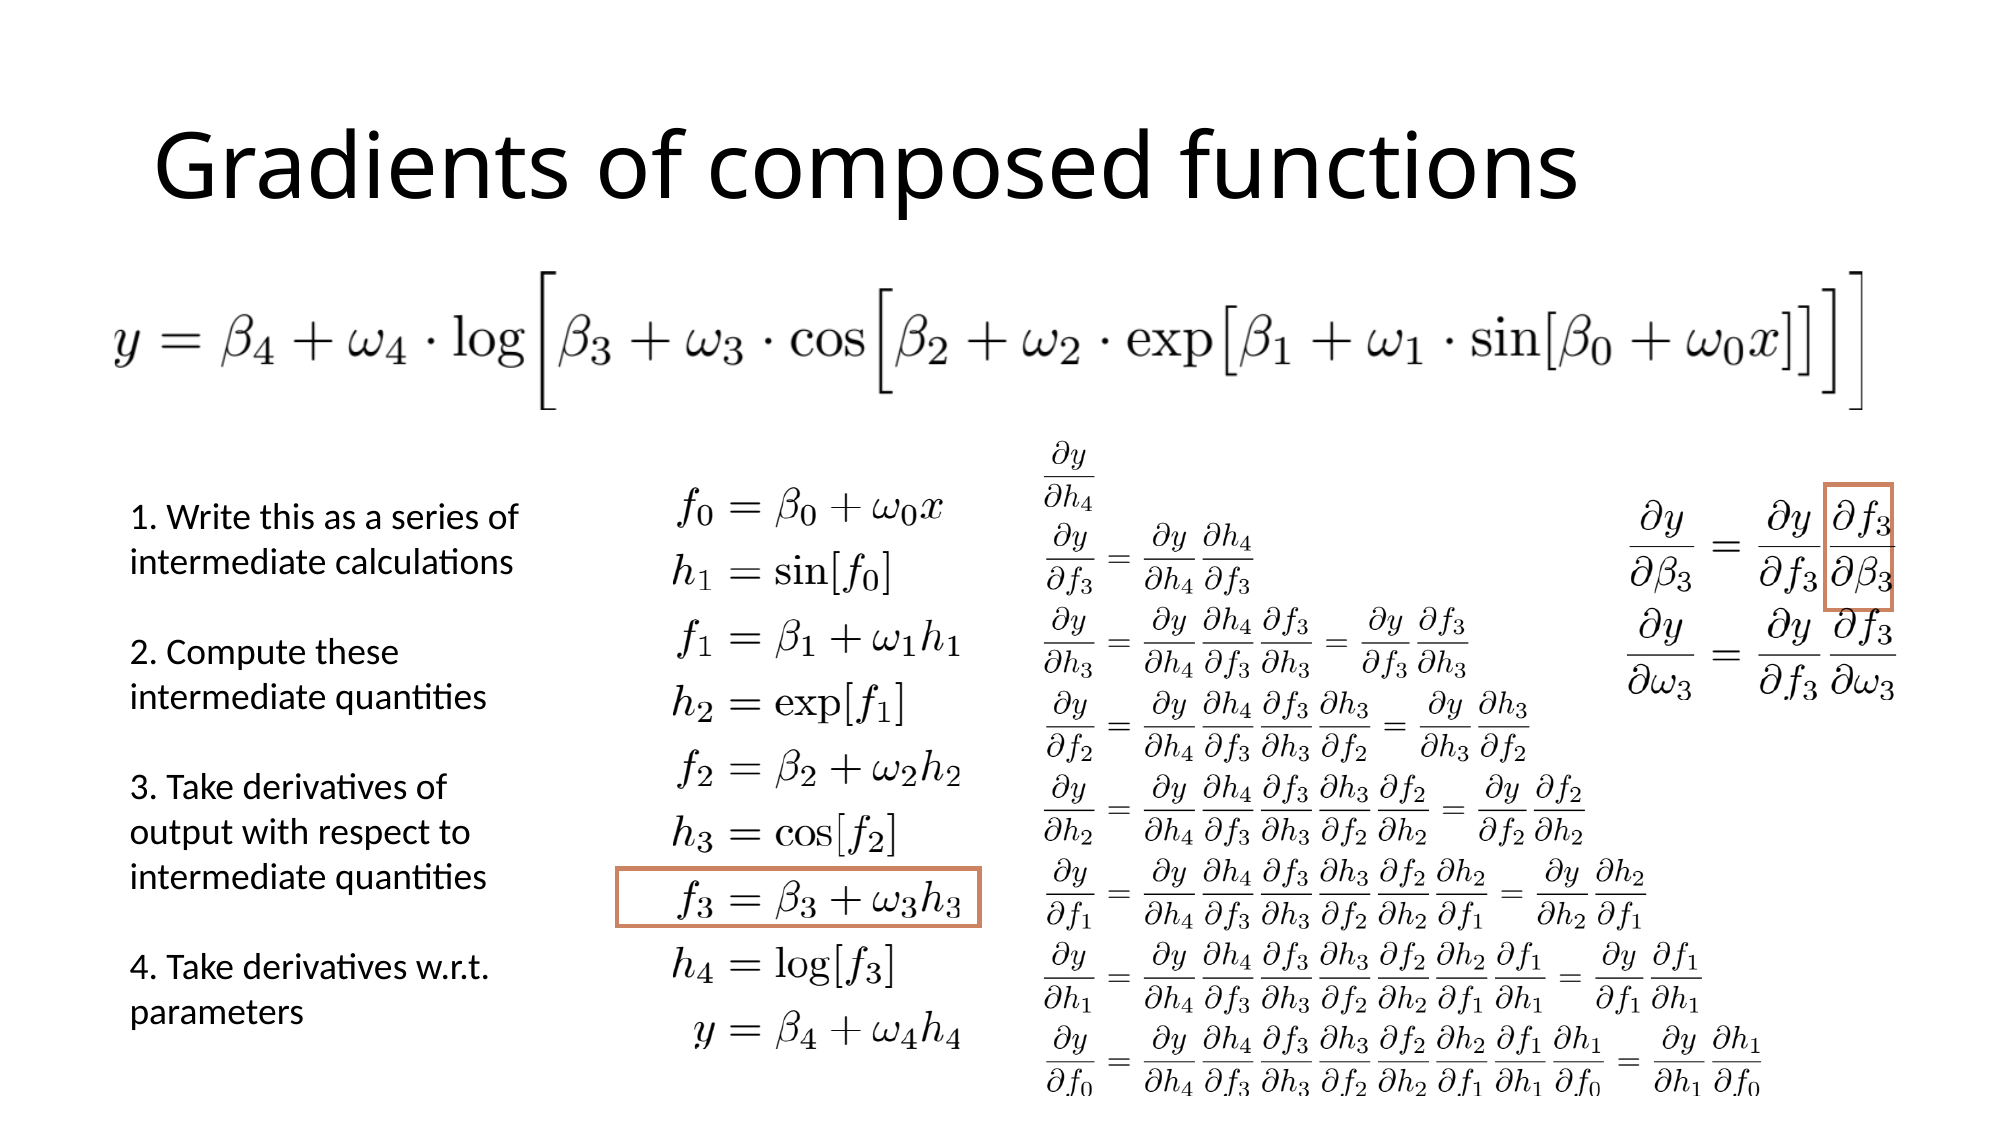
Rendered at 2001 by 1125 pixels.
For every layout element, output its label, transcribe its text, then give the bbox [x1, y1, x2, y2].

text_box [960, 868, 981, 927]
title Gradients of composed functions [137, 59, 1863, 270]
picture [672, 487, 960, 1049]
picture [1043, 440, 1897, 1096]
text_box [616, 868, 672, 927]
text_box 1. Write this as a series of intermediate calculations 2. Compute these intermediate quantities 3. Take derivatives of output with respect to intermediate quantities 4. Take derivatives w.r.t. parameters [114, 484, 540, 1040]
picture [114, 270, 1863, 410]
text_box [1824, 484, 1893, 499]
